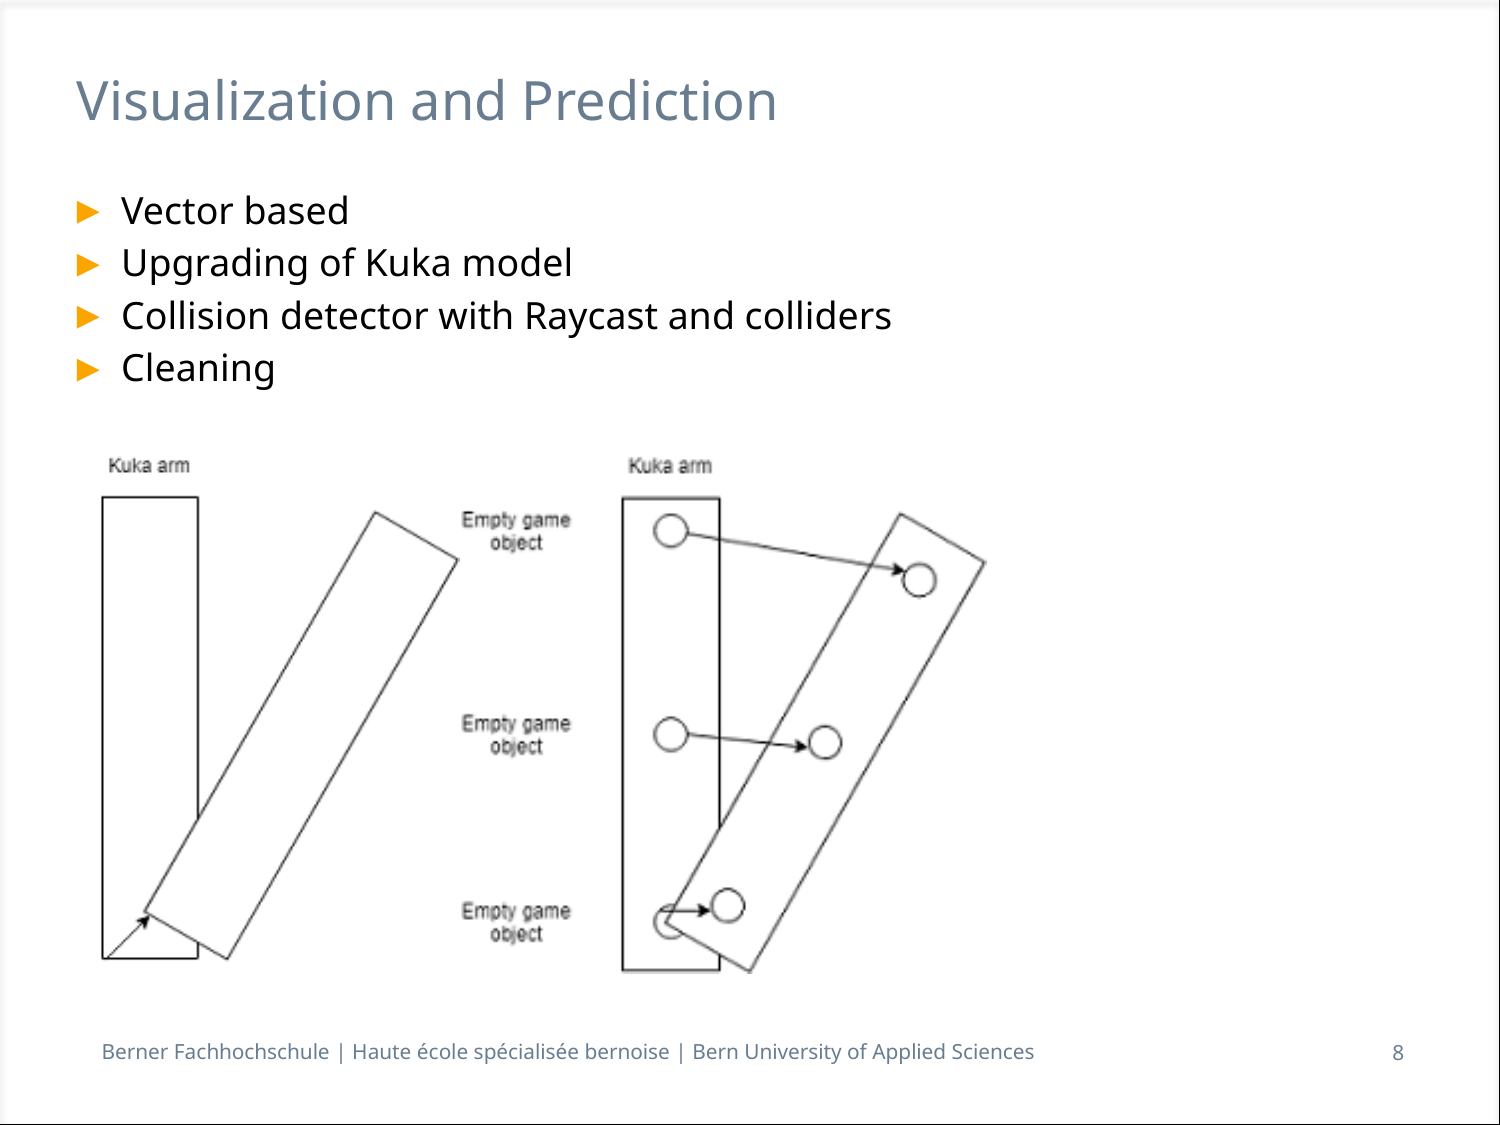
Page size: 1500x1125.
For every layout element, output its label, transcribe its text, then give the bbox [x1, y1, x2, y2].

slide_number 8 [1109, 1023, 1404, 1084]
picture [94, 449, 987, 975]
list Vector based Upgrading of Kuka model Collision detector with Raycast and colliders Cleaning [76, 179, 1406, 1004]
title Visualization and Prediction [76, 59, 1406, 148]
